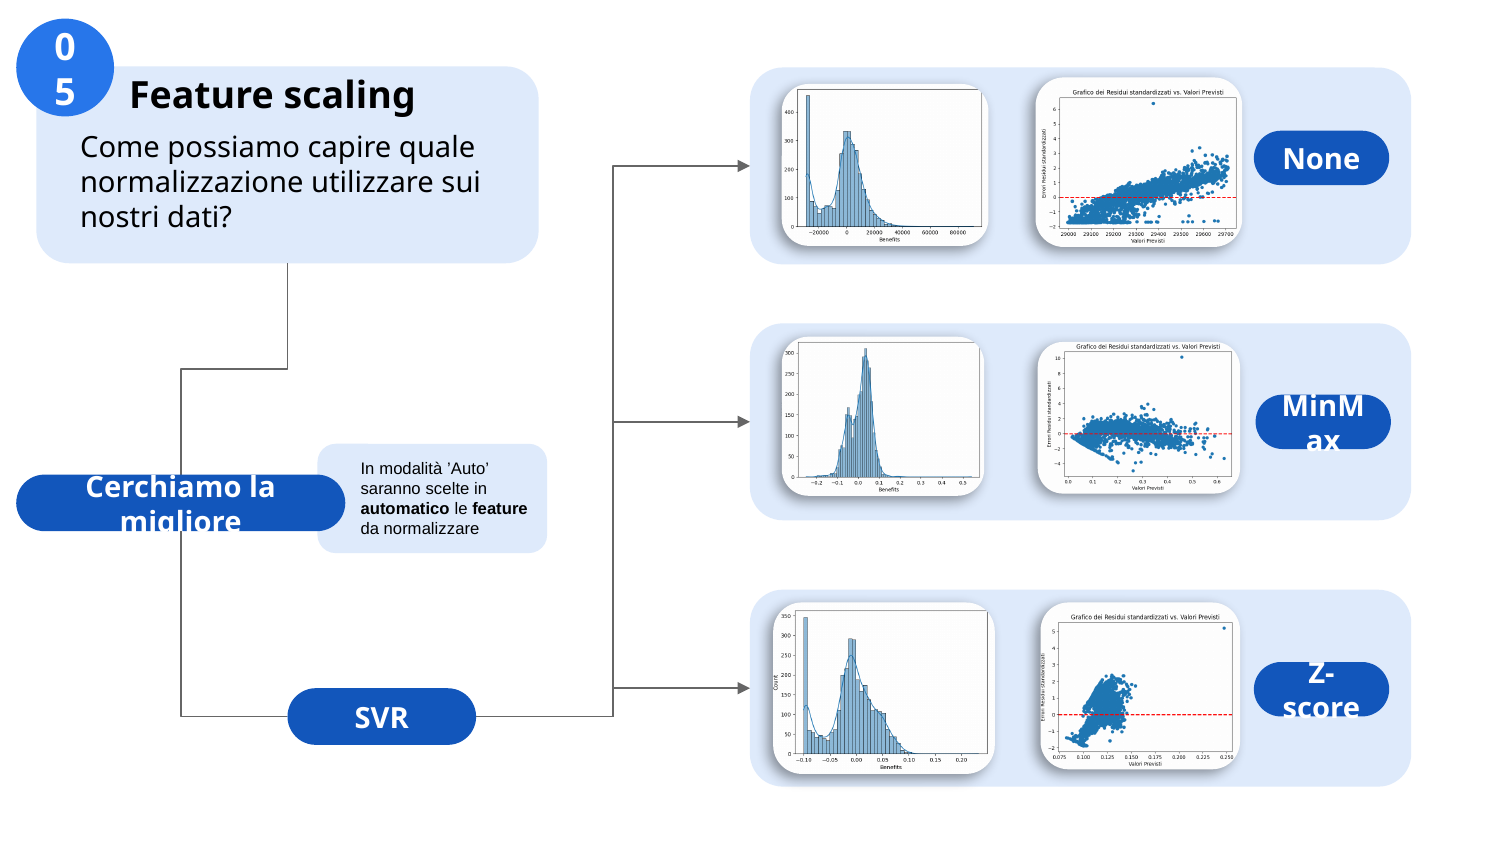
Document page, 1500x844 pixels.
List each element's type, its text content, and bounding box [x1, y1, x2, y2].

text_box Cerchiamo la migliore [16, 474, 345, 532]
picture [781, 336, 985, 496]
picture [772, 602, 995, 775]
picture [1035, 77, 1243, 248]
text_box [440, 66, 539, 164]
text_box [128, 315, 341, 423]
text_box Come possiamo capire quale normalizzazione utilizzare sui nostri dati? [65, 121, 498, 287]
text_box MinMax [1255, 394, 1391, 450]
picture [1037, 341, 1241, 494]
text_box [475, 421, 751, 687]
text_box [317, 443, 469, 494]
text_box In modalità ’Auto’ saranno scelte in automatico le feature da normalizzare [345, 450, 469, 546]
text_box Feature scaling [114, 65, 440, 121]
picture [1040, 602, 1241, 770]
text_box [755, 323, 1412, 521]
text_box None [1253, 130, 1390, 186]
text_box [317, 512, 469, 554]
text_box 05 [16, 18, 114, 117]
picture [781, 83, 989, 247]
text_box Z-score [1253, 662, 1390, 717]
text_box [36, 78, 114, 263]
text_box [141, 570, 328, 678]
text_box [749, 589, 1412, 787]
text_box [475, 687, 751, 717]
text_box [749, 67, 1412, 265]
text_box SVR [287, 688, 475, 745]
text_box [475, 165, 751, 421]
